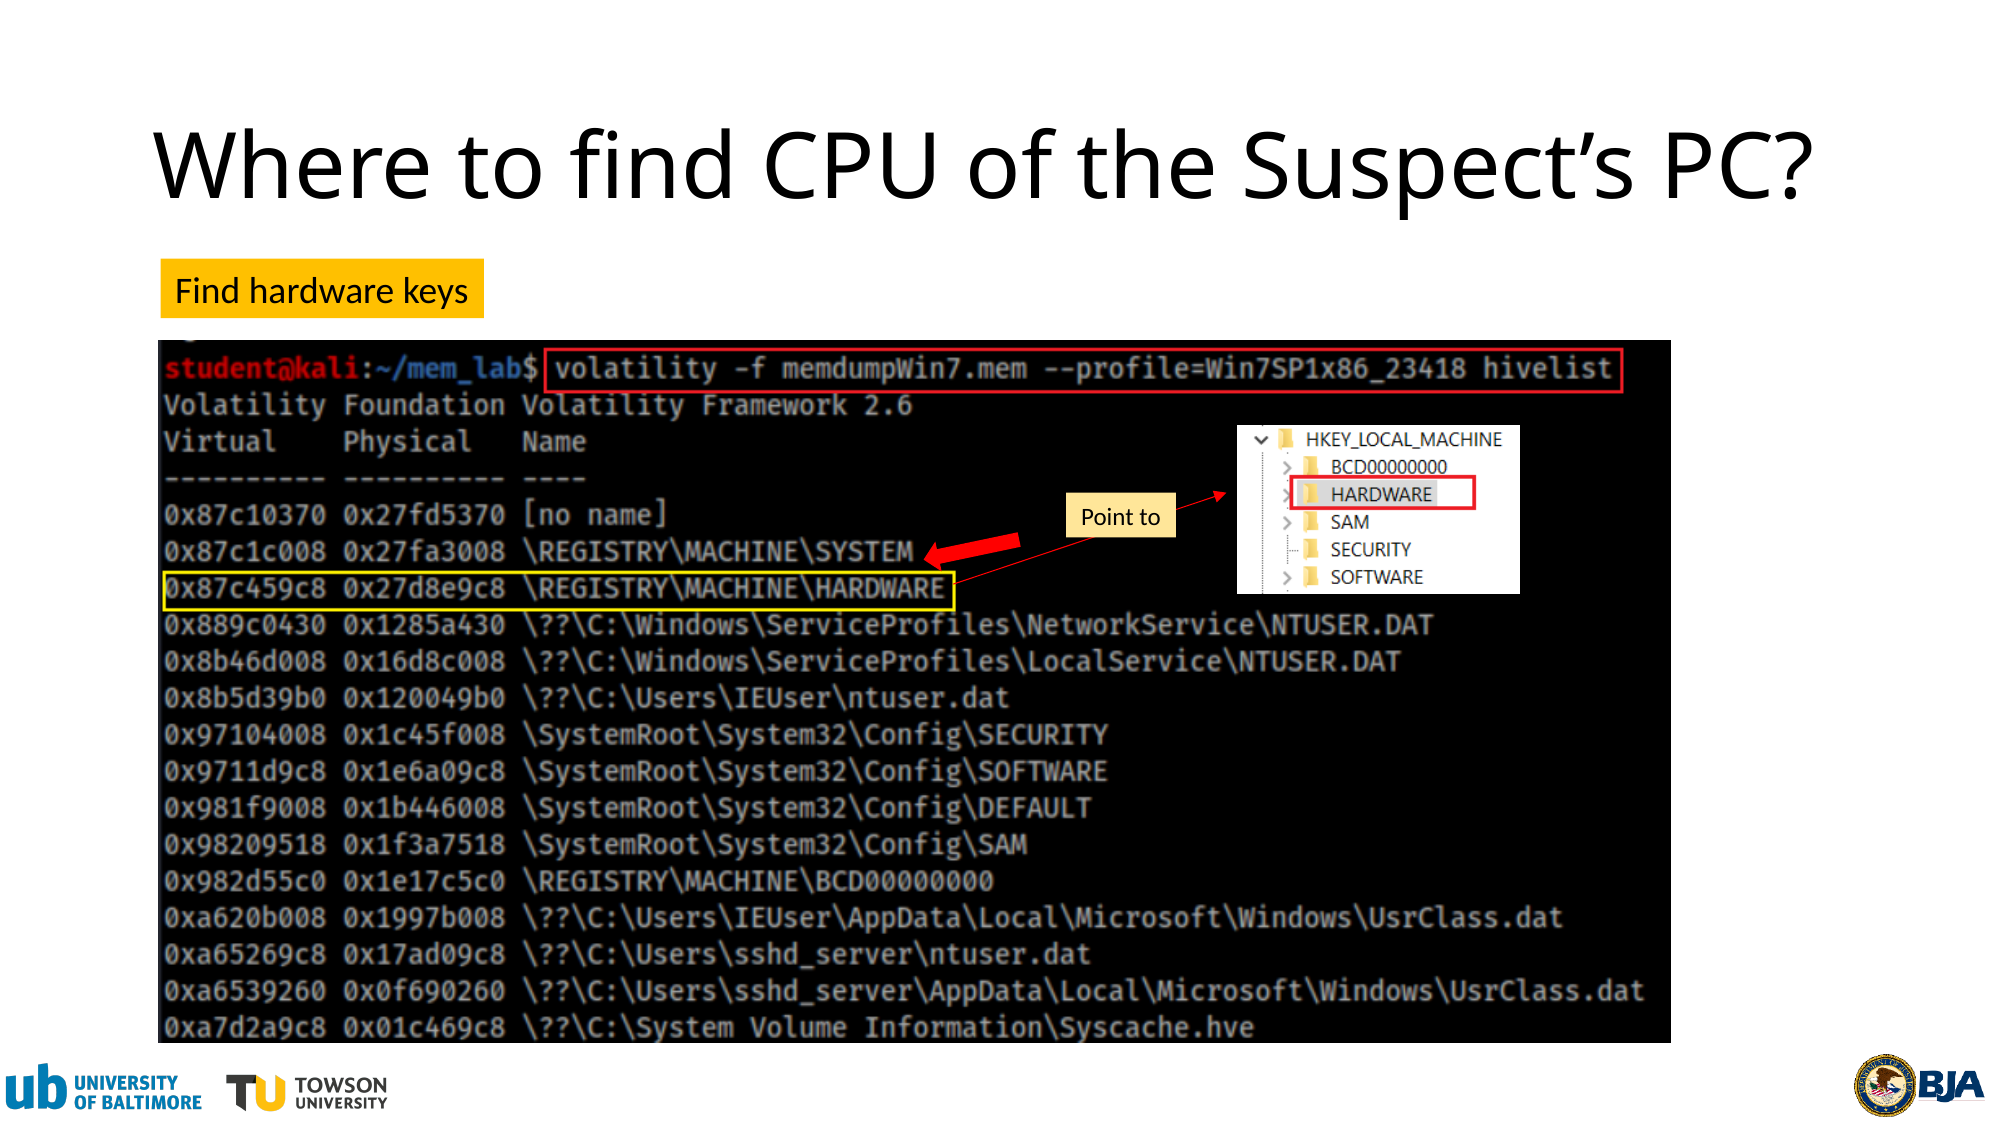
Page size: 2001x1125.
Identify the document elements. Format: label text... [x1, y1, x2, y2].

picture [0, 340, 1671, 1125]
picture [1854, 1054, 1986, 1117]
text_box Find hardware keys [160, 258, 484, 319]
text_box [953, 492, 1227, 585]
title Where to find CPU of the Suspect’s PC? [137, 59, 1863, 278]
